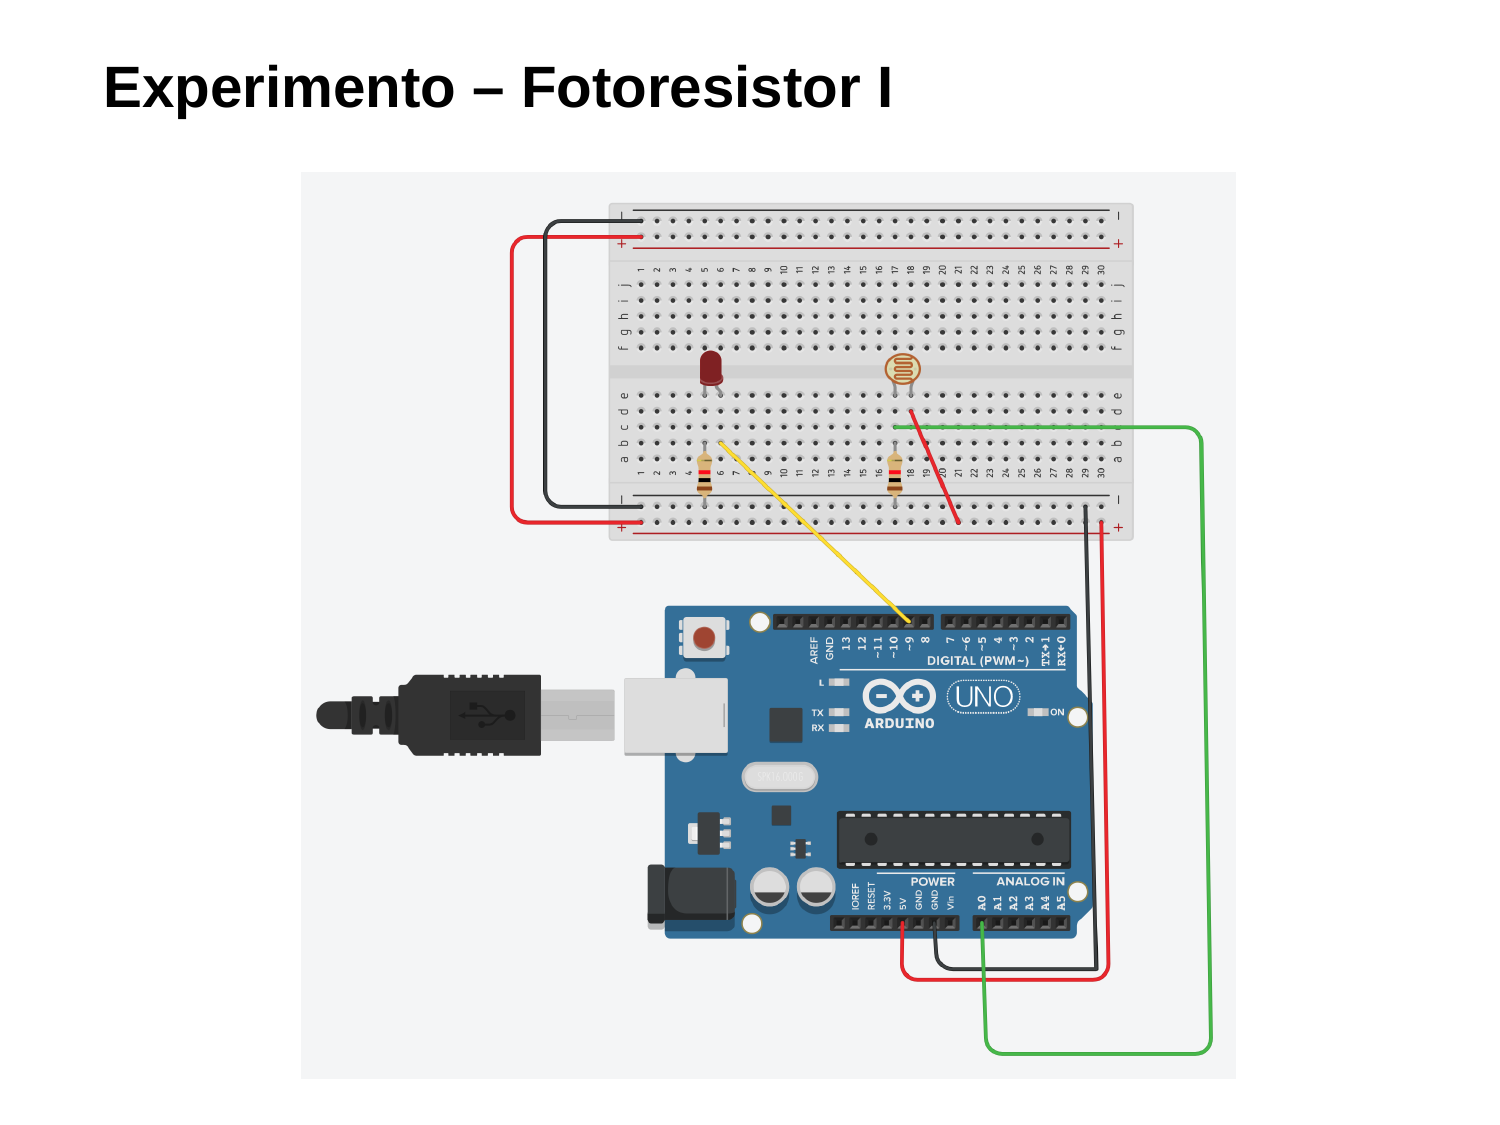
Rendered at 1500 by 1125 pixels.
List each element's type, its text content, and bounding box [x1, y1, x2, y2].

title Experimento – Fotoresistor I [88, 42, 1282, 126]
picture [300, 172, 1236, 1080]
